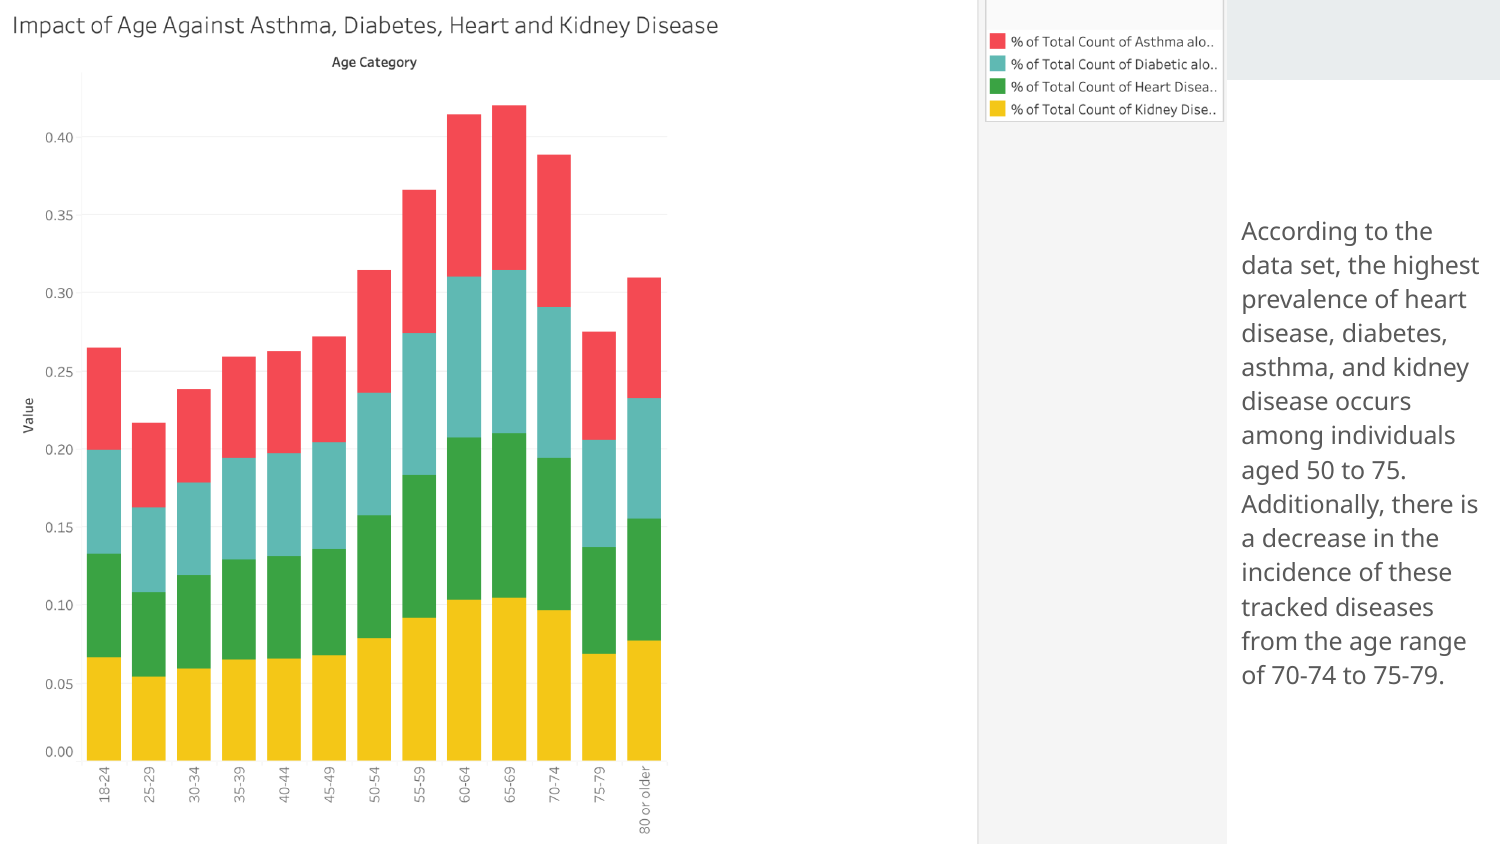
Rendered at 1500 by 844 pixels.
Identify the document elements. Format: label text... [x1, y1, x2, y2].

picture [0, 0, 1227, 844]
list According to the data set, the highest prevalence of heart disease, diabetes, asthma, and kidney disease occurs among individuals aged 50 to 75. Additionally, there is a decrease in the incidence of these tracked diseases from the age range of 70-74 to 75-79. [1230, 142, 1500, 712]
